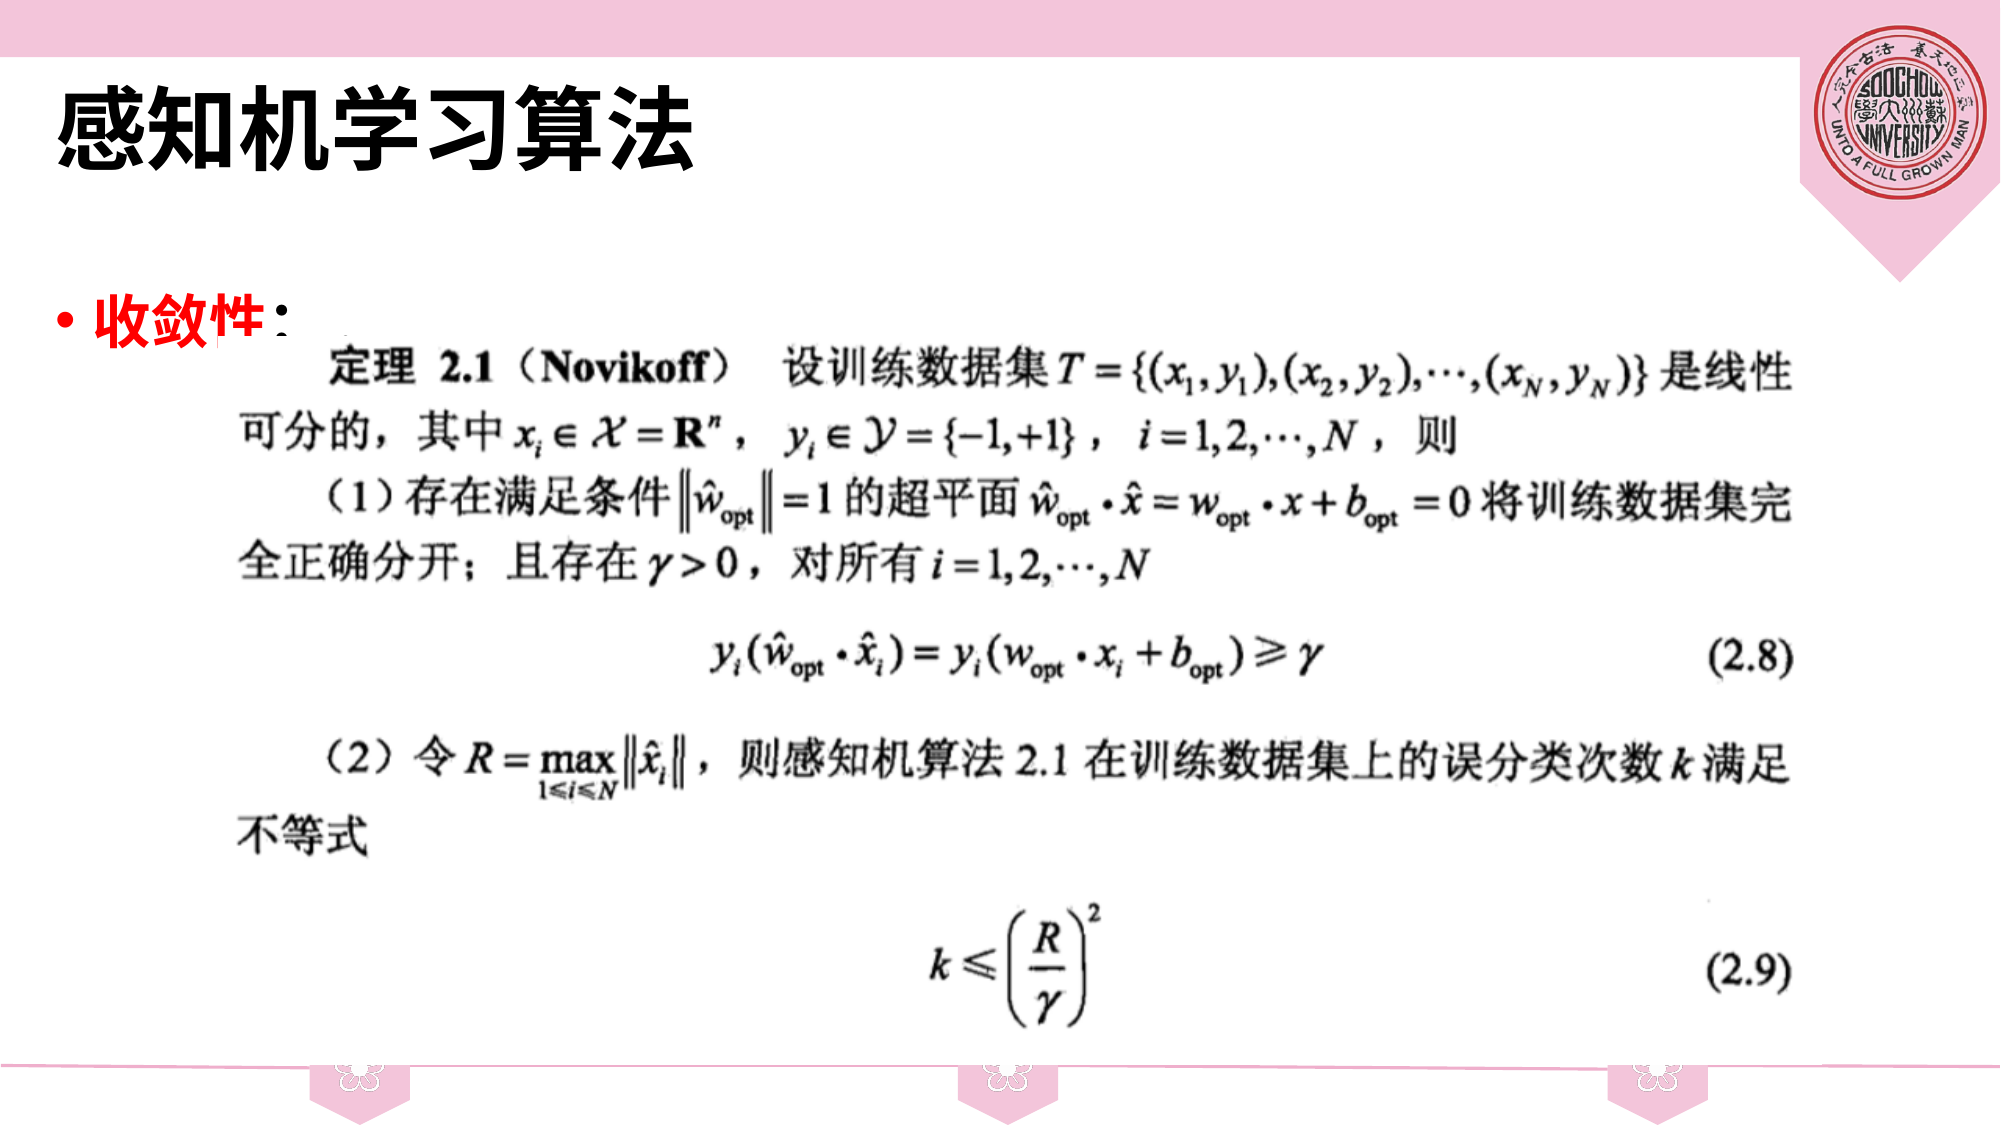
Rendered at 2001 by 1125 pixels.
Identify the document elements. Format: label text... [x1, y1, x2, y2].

title 感知机学习算法 [40, 25, 1766, 243]
picture [218, 336, 1822, 1093]
picture [1811, 23, 1989, 202]
